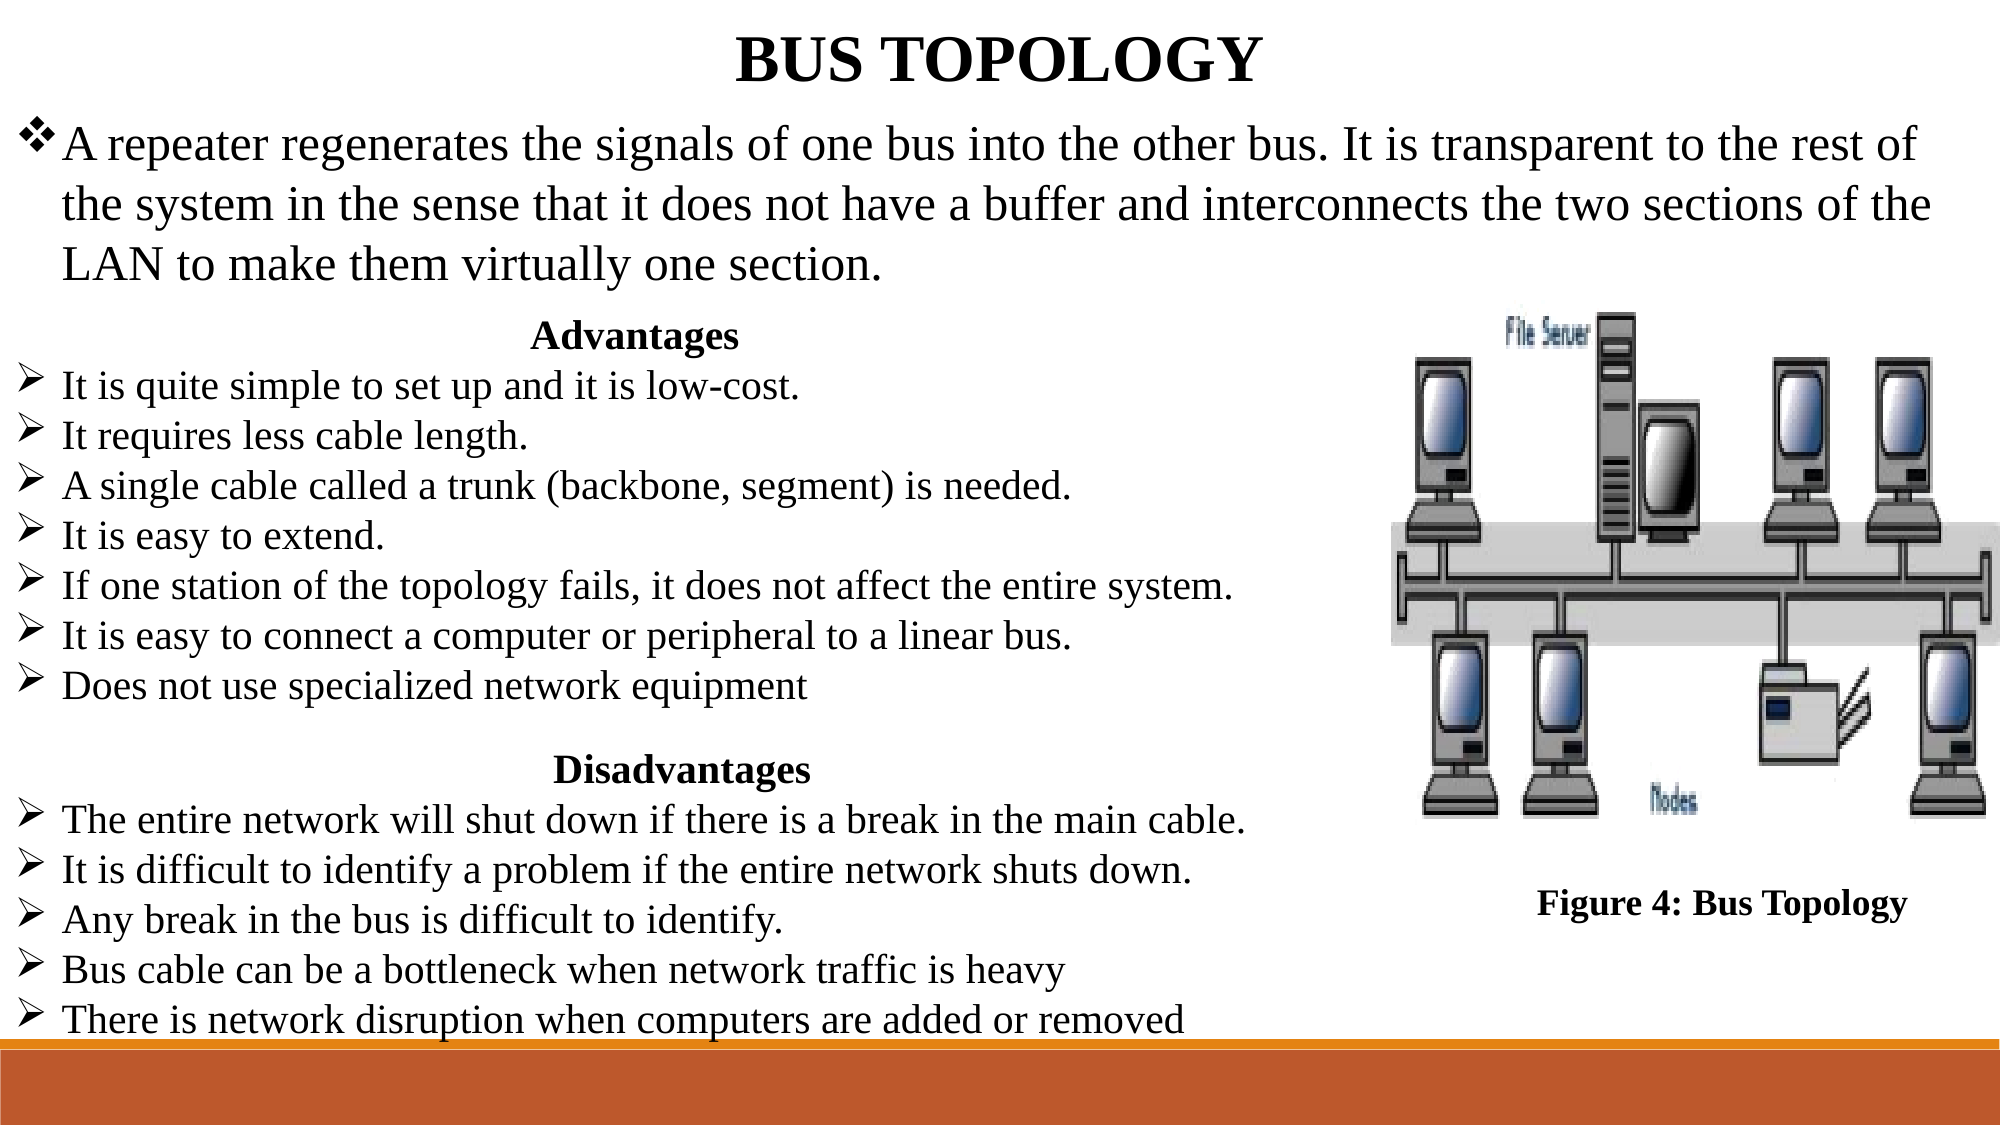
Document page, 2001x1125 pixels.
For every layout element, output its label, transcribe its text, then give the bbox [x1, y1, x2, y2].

text_box Advantages It is quite simple to set up and it is low-cost. It requires less cable length. A single cable called a trunk (backbone, segment) is needed. It is easy to extend. If one station of the topology fails, it does not affect the entire system. It is easy to connect a computer or peripheral to a linear bus. Does not use specialized network equipment [0, 300, 1271, 716]
picture [1390, 299, 2000, 825]
text_box Figure 4: Bus Topology [1522, 870, 1954, 931]
text_box BUS TOPOLOGY [0, 7, 2000, 102]
text_box A repeater regenerates the signals of one bus into the other bus. It is transparent to the rest of the system in the sense that it does not have a buffer and interconnects the two sections of the LAN to make them virtually one section. [0, 103, 2000, 299]
text_box Disadvantages The entire network will shut down if there is a break in the main cable. It is difficult to identify a problem if the entire network shuts down. Any break in the bus is difficult to identify. Bus cable can be a bottleneck when network traffic is heavy There is network disruption when computers are added or removed [0, 734, 1365, 1050]
